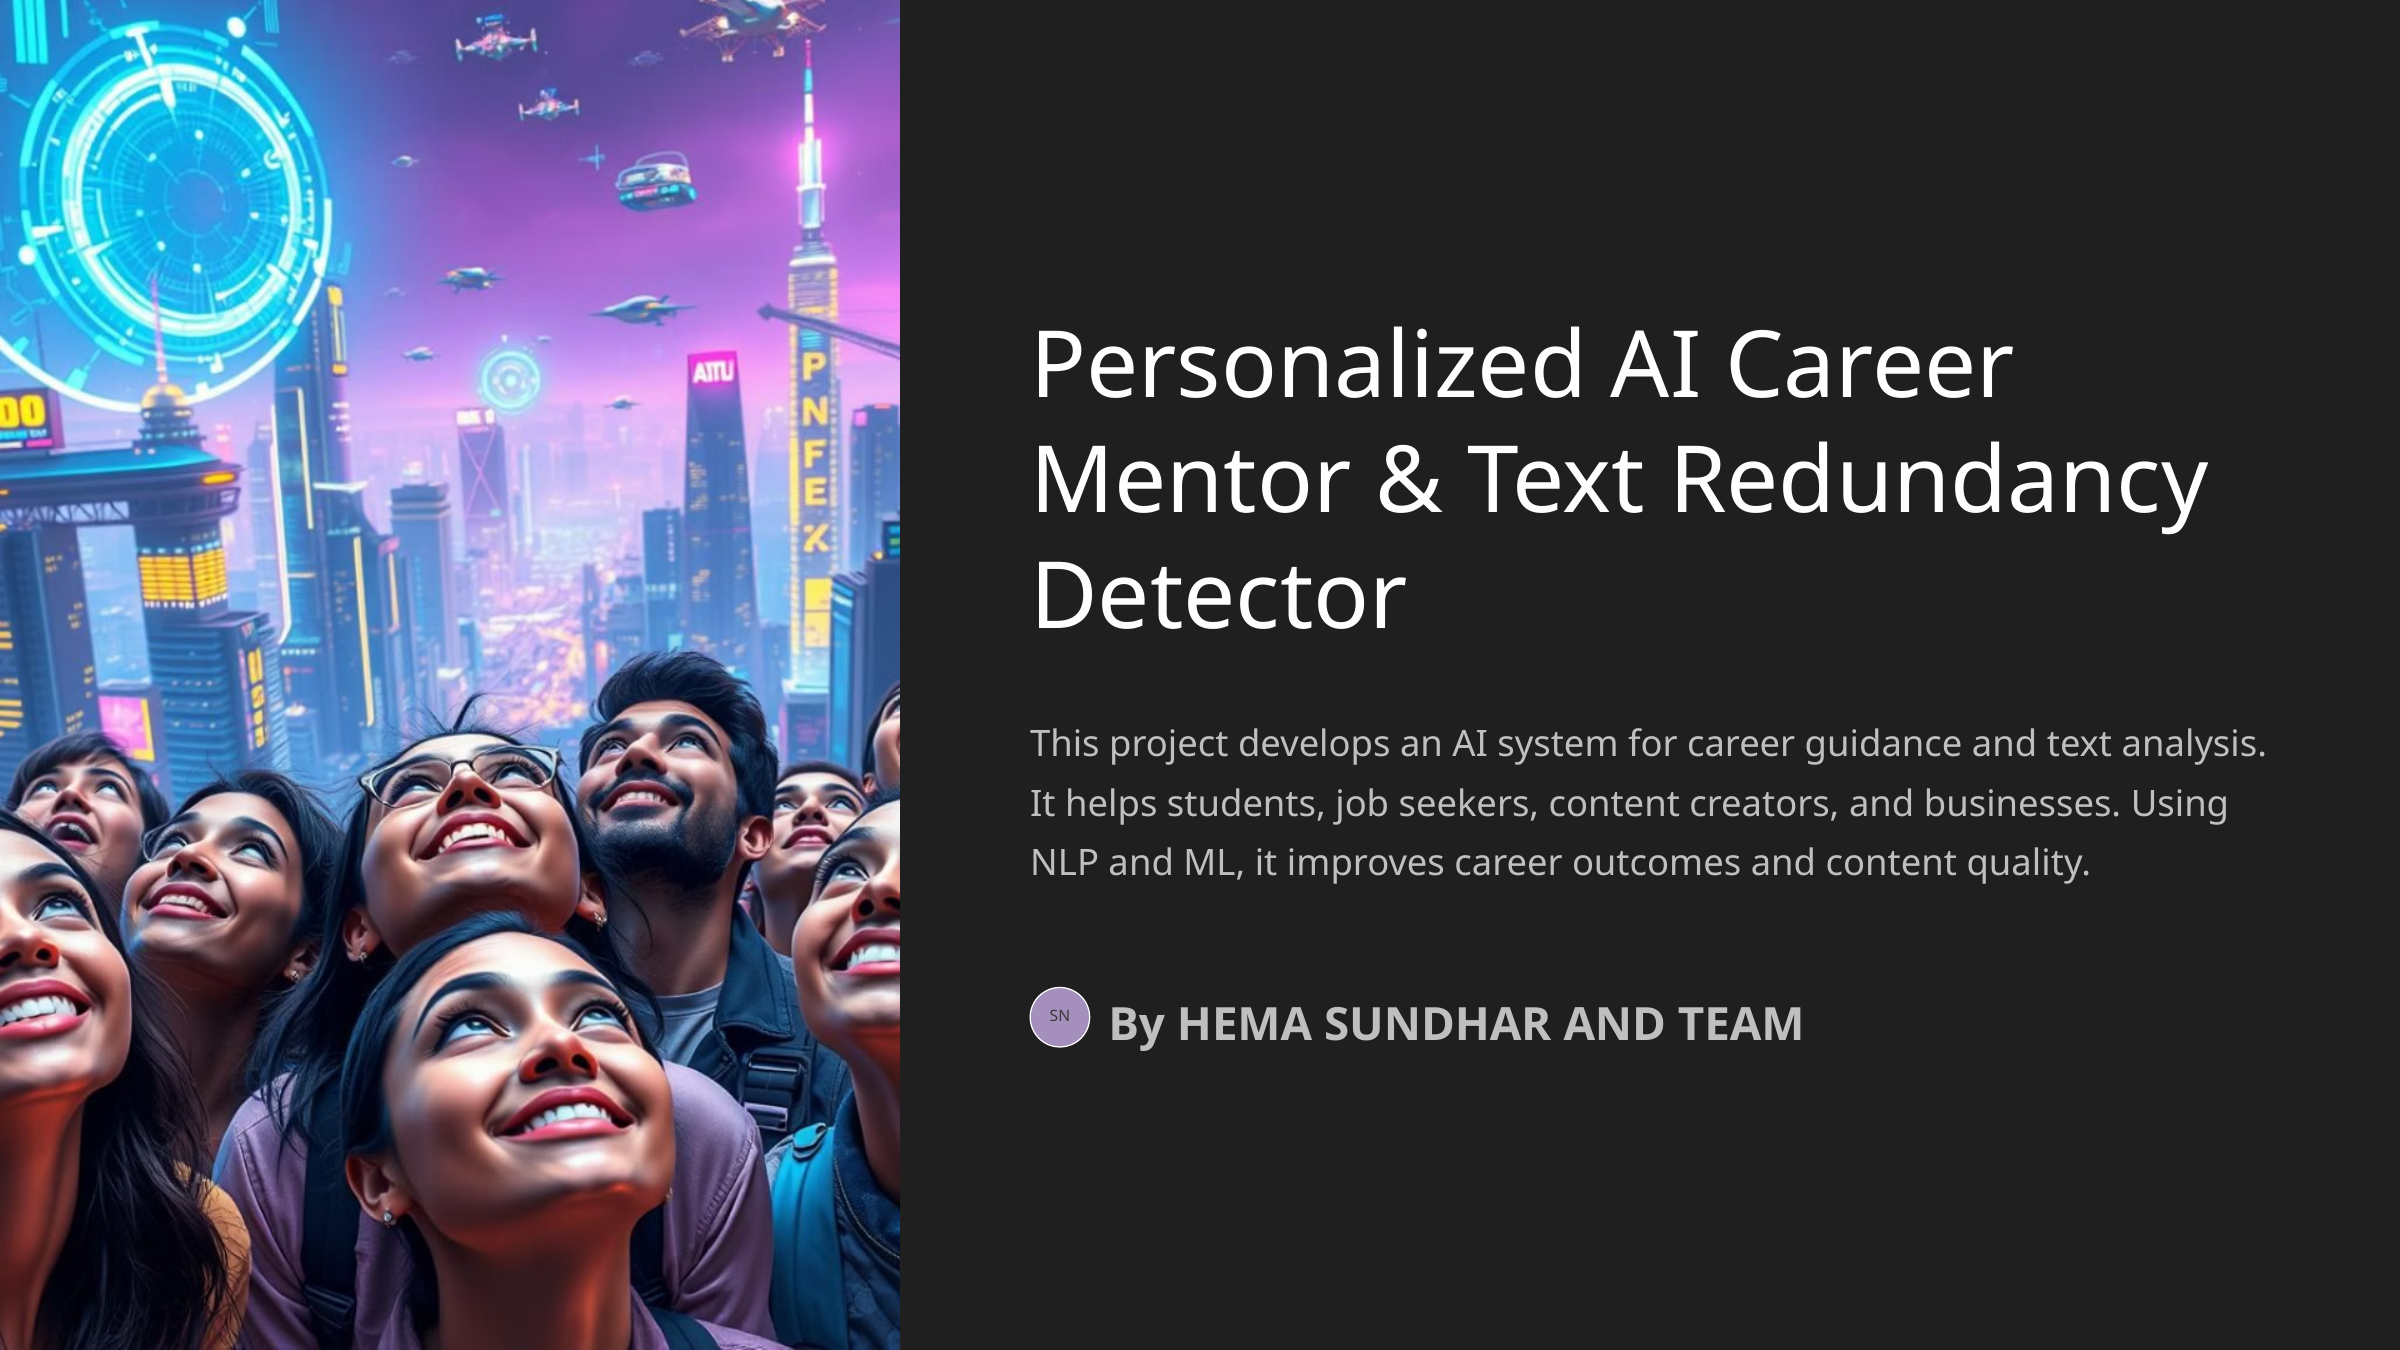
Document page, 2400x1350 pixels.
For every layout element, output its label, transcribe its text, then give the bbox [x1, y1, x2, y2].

text_box By HEMA SUNDHAR AND TEAM [1108, 984, 1628, 1050]
text_box This project develops an AI system for career guidance and text analysis. It helps students, job seekers, content creators, and businesses. Using NLP and ML, it improves career outcomes and content quality. [1030, 704, 2270, 943]
text_box [1030, 987, 1090, 1047]
text_box SN [1049, 1009, 1071, 1026]
text_box Personalized AI Career Mentor & Text Redundancy Detector [1030, 300, 2270, 649]
picture [0, 0, 900, 1350]
